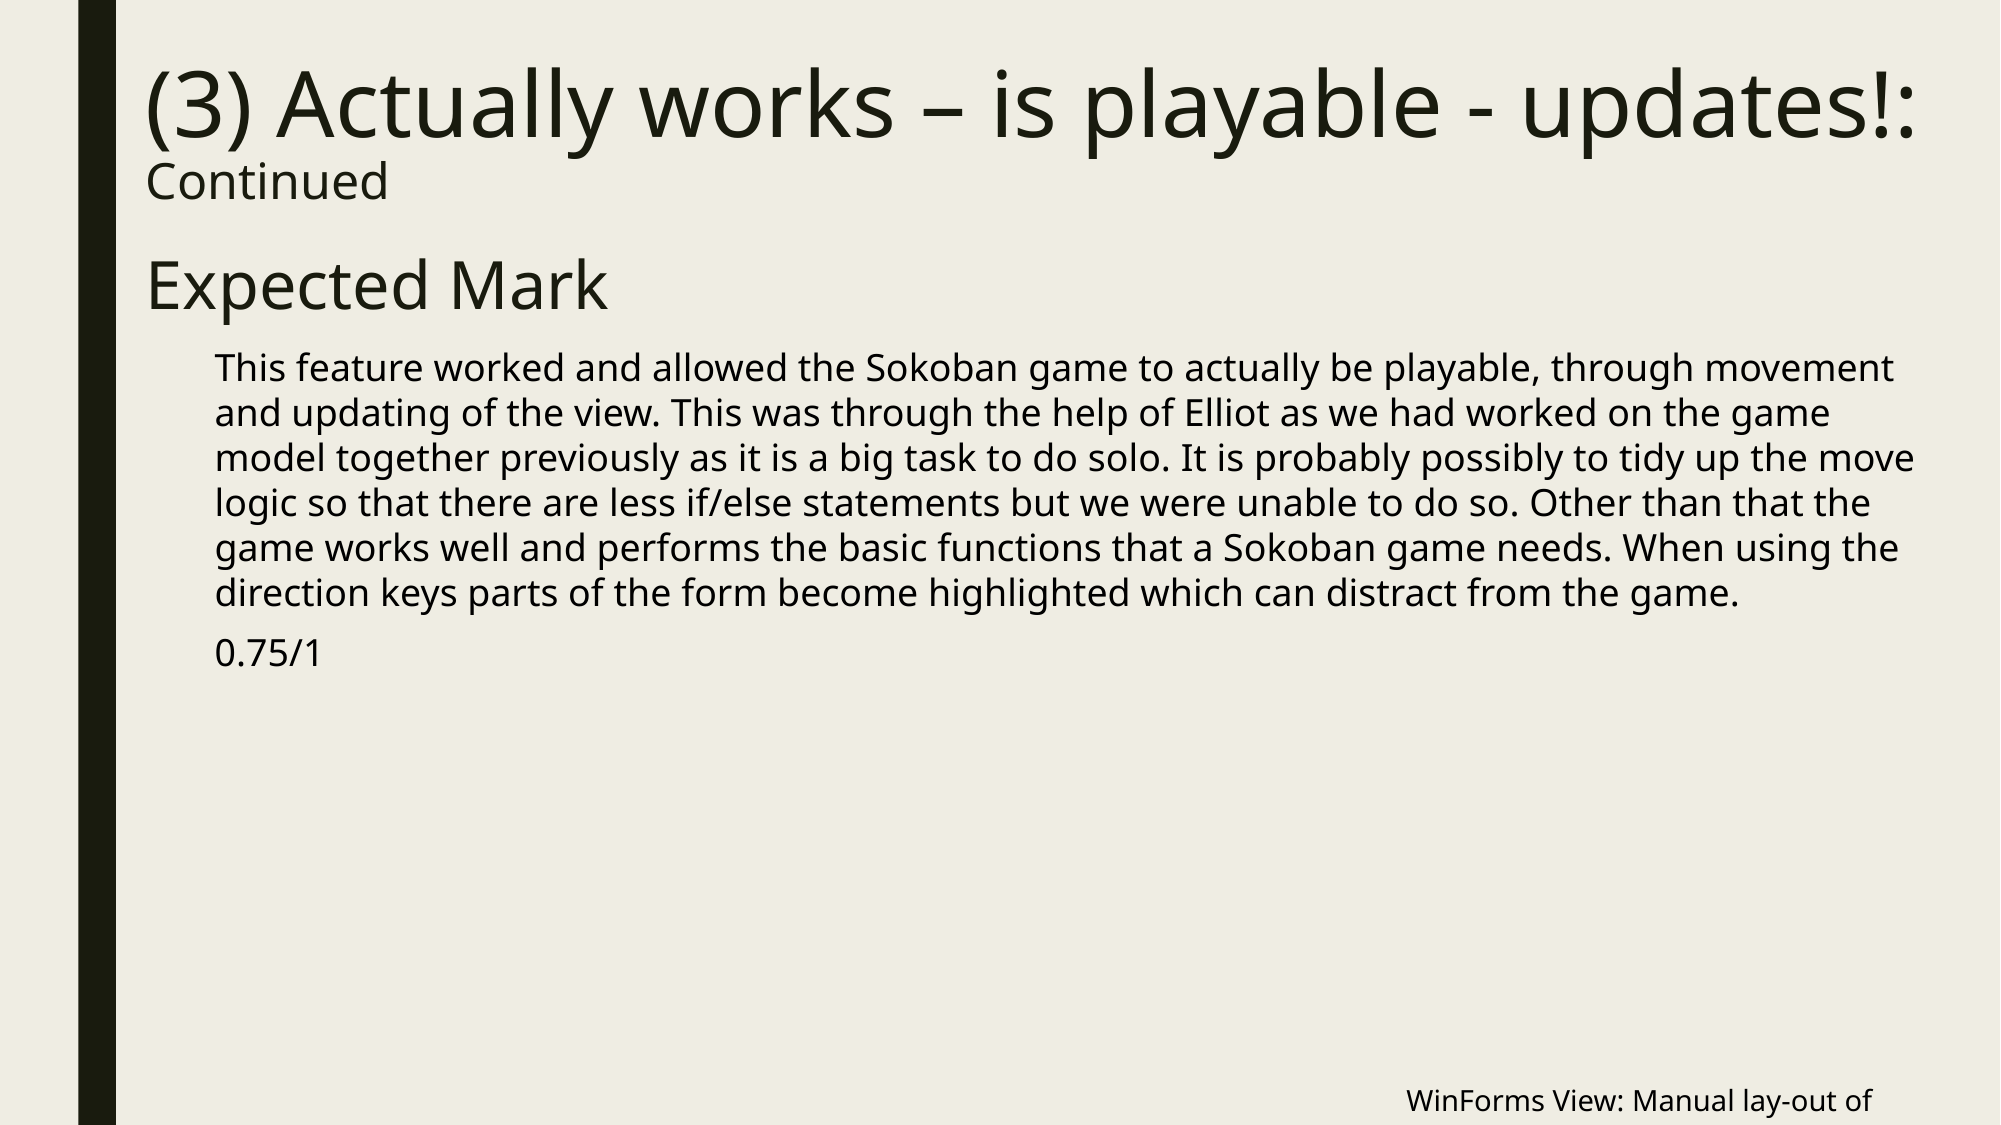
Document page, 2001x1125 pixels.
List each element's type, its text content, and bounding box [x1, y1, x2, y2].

text_box 0.75/1 [199, 621, 1948, 682]
text_box This feature worked and allowed the Sokoban game to actually be playable, through movement and updating of the view. This was through the help of Elliot as we had worked on the game model together previously as it is a big task to do solo. It is probably possibly to tidy up the move logic so that there are less if/else statements but we were unable to do so. Other than that the game works well and performs the basic functions that a Sokoban game needs. When using the direction keys parts of the form become highlighted which can distract from the game. [199, 337, 1941, 621]
text_box WinForms View: Manual lay-out of components [1391, 1074, 2000, 1125]
title (3) Actually works – is playable - updates!: Continued [130, 51, 2000, 296]
text_box Expected Mark [130, 244, 748, 368]
